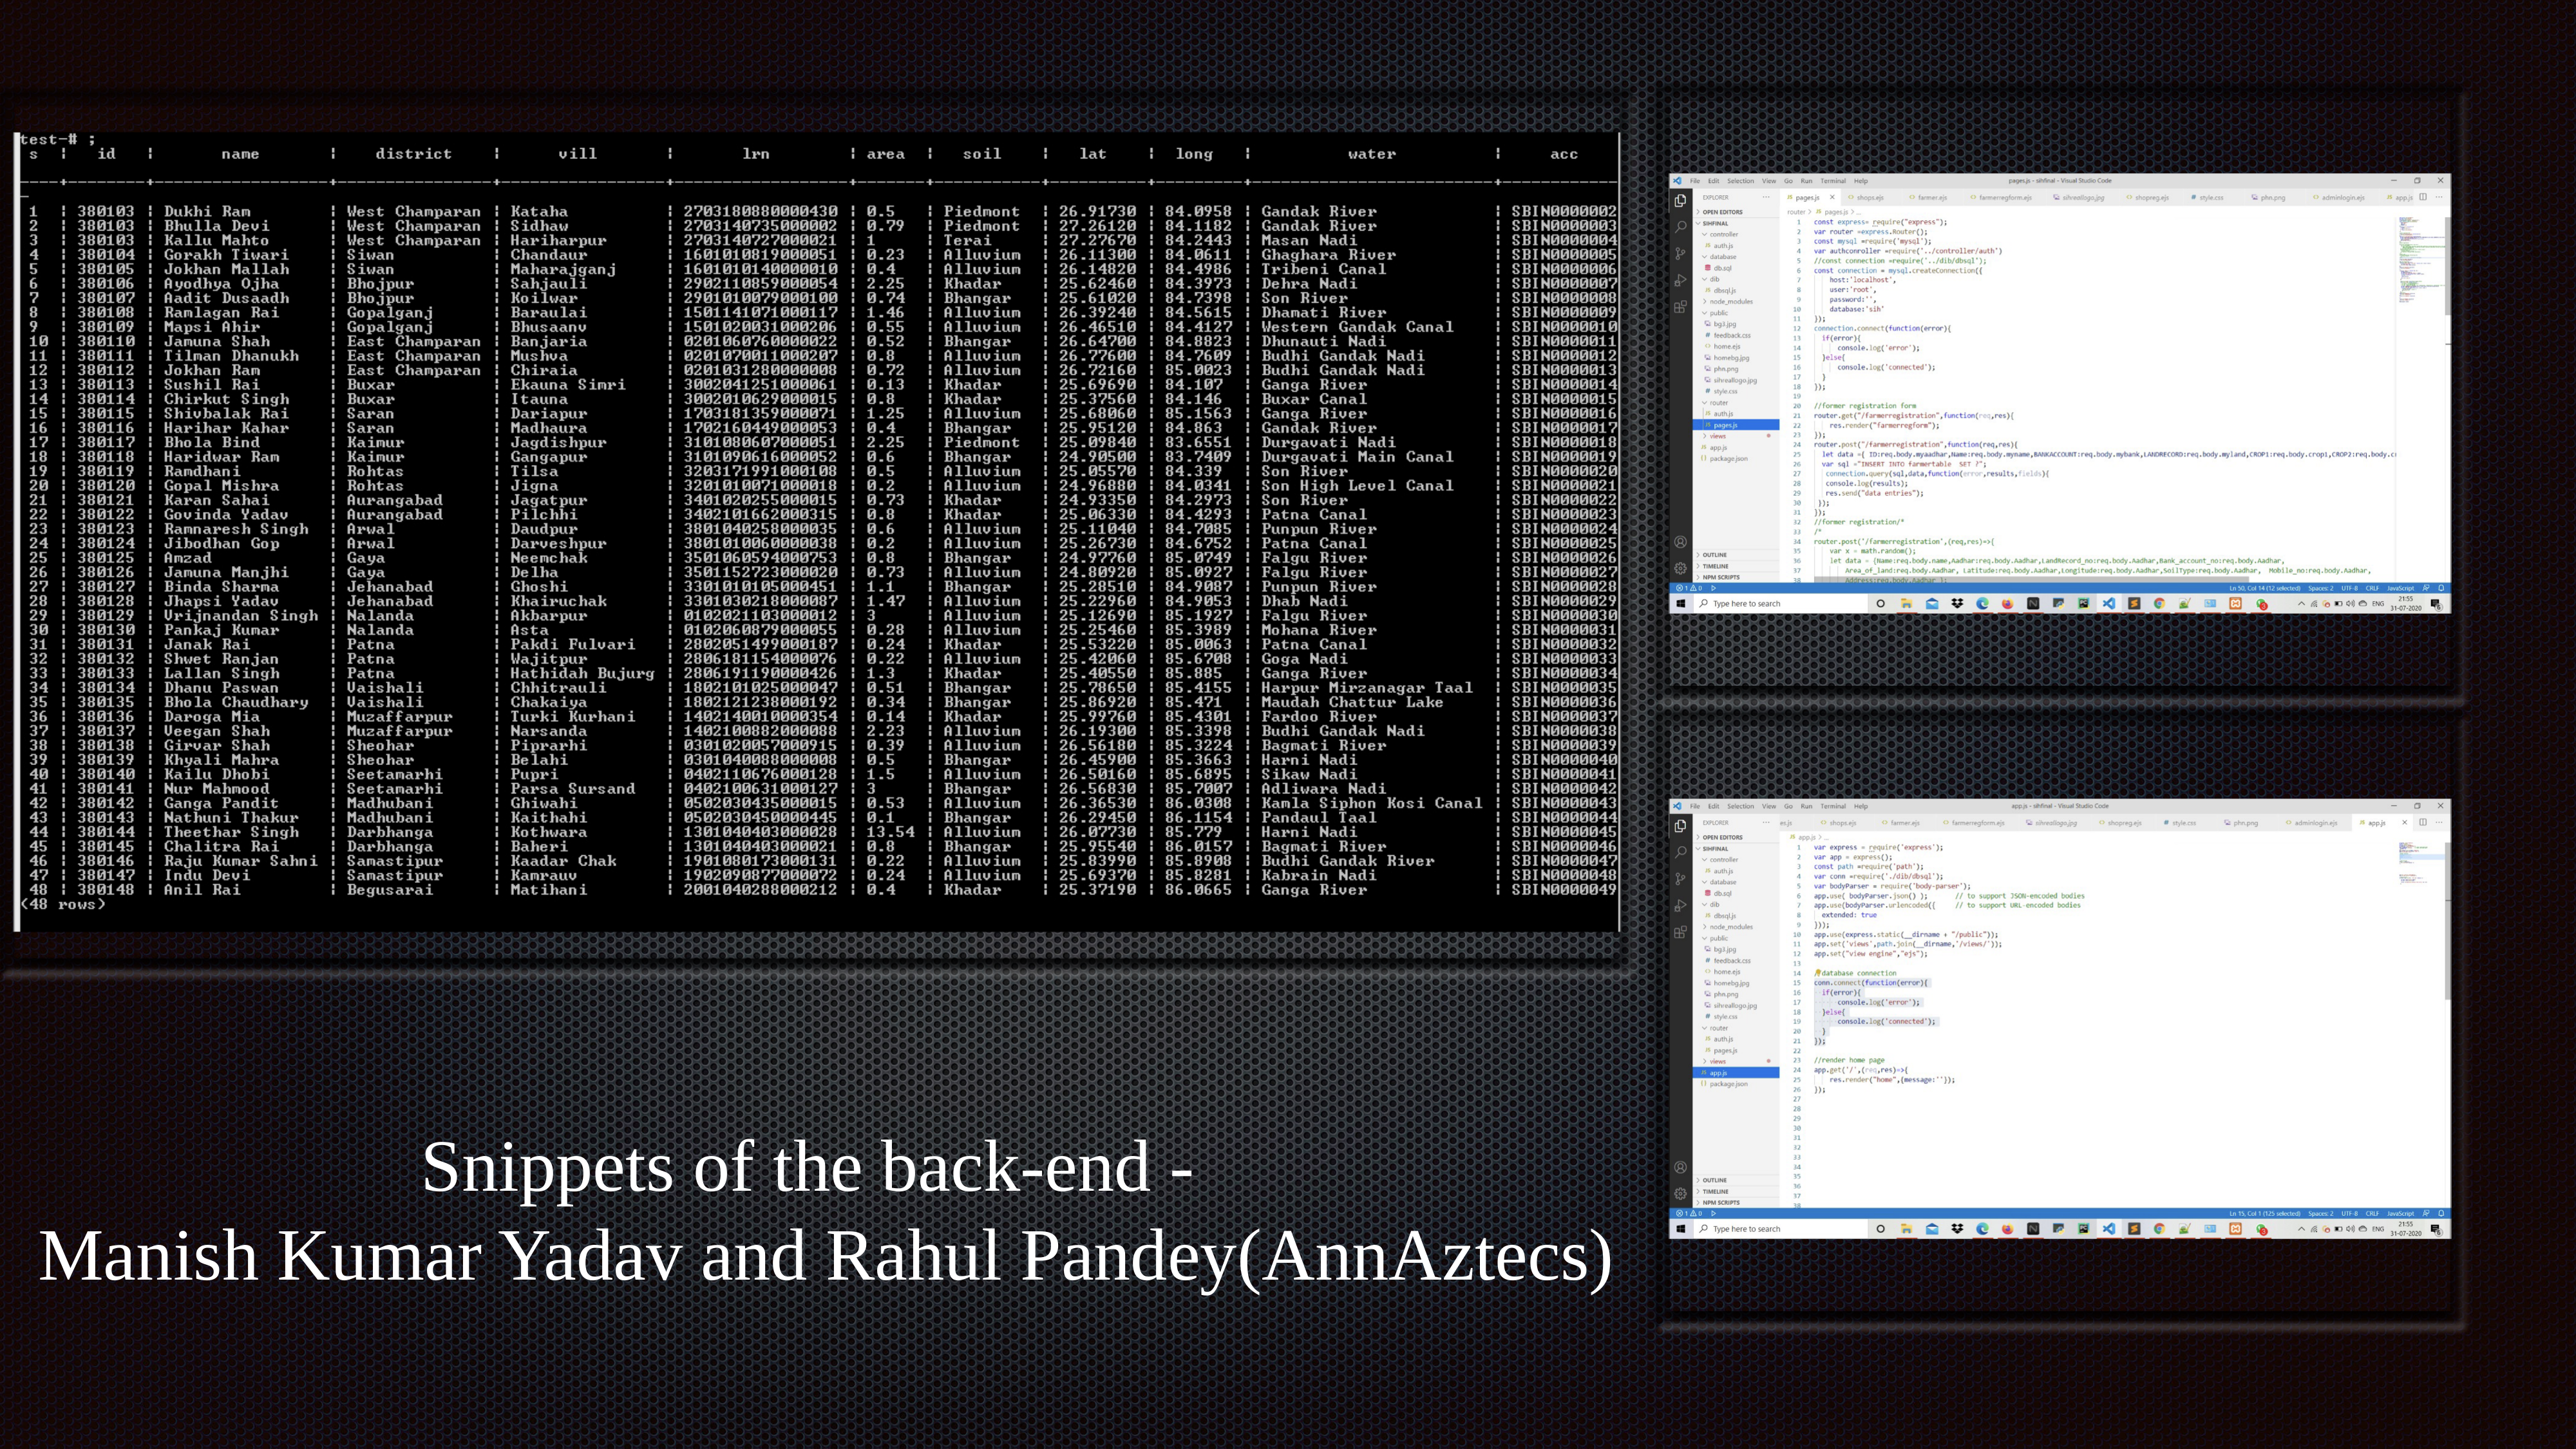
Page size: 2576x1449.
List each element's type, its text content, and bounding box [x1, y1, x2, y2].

text_box Snippets of the back-end - Manish Kumar Yadav and Rahul Pandey(AnnAztecs) [0, 1112, 1637, 1300]
picture [0, 0, 2576, 1449]
